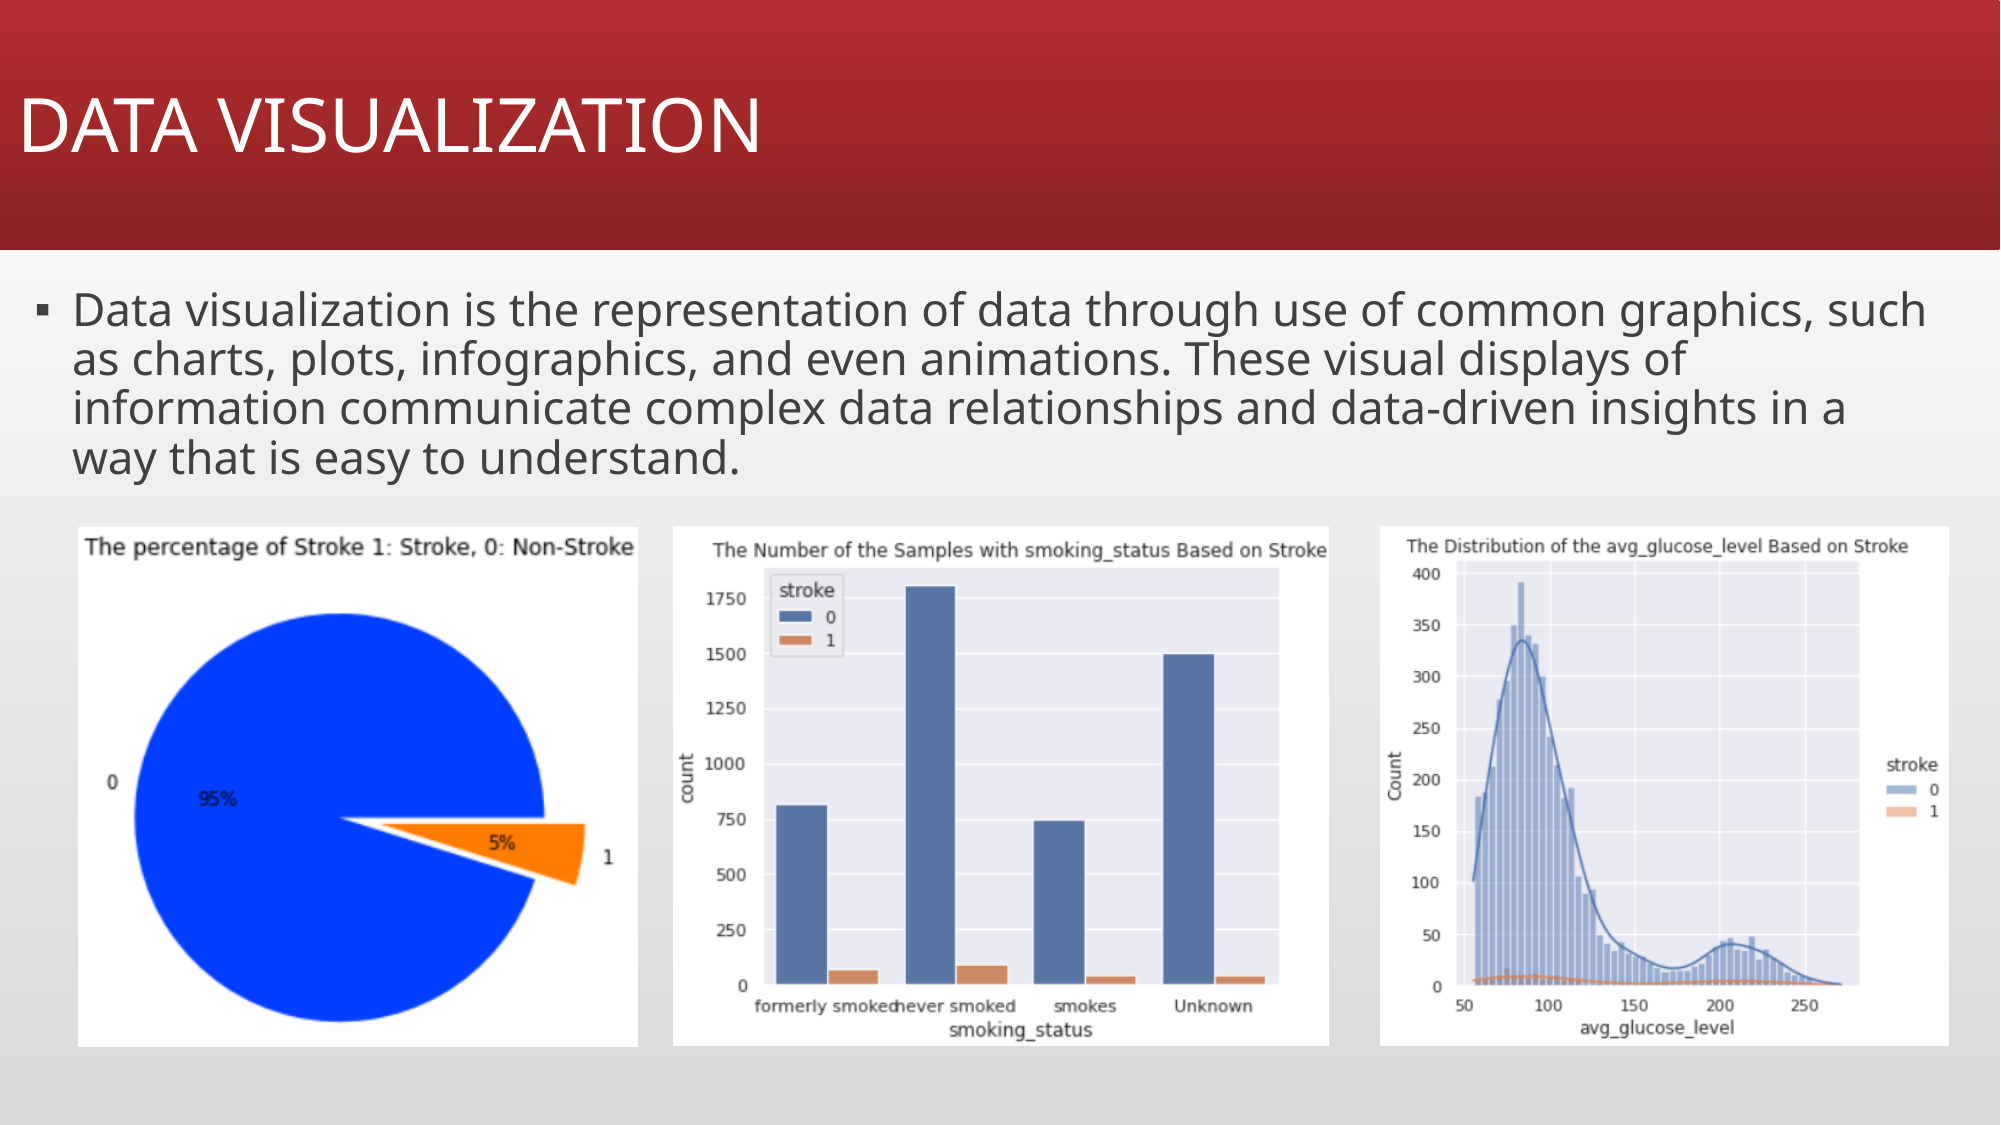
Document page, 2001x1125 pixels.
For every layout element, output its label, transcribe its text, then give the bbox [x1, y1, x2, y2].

picture [673, 526, 1329, 1047]
title DATA VISUALIZATION [2, 19, 1653, 237]
picture [1380, 526, 1949, 1047]
picture [78, 527, 638, 1047]
list Data visualization is the representation of data through use of common graphics, such as charts, plots, infographics, and even animations. These visual displays of information communicate complex data relationships and data-driven insights in a way that is easy to understand. [19, 278, 1950, 1106]
